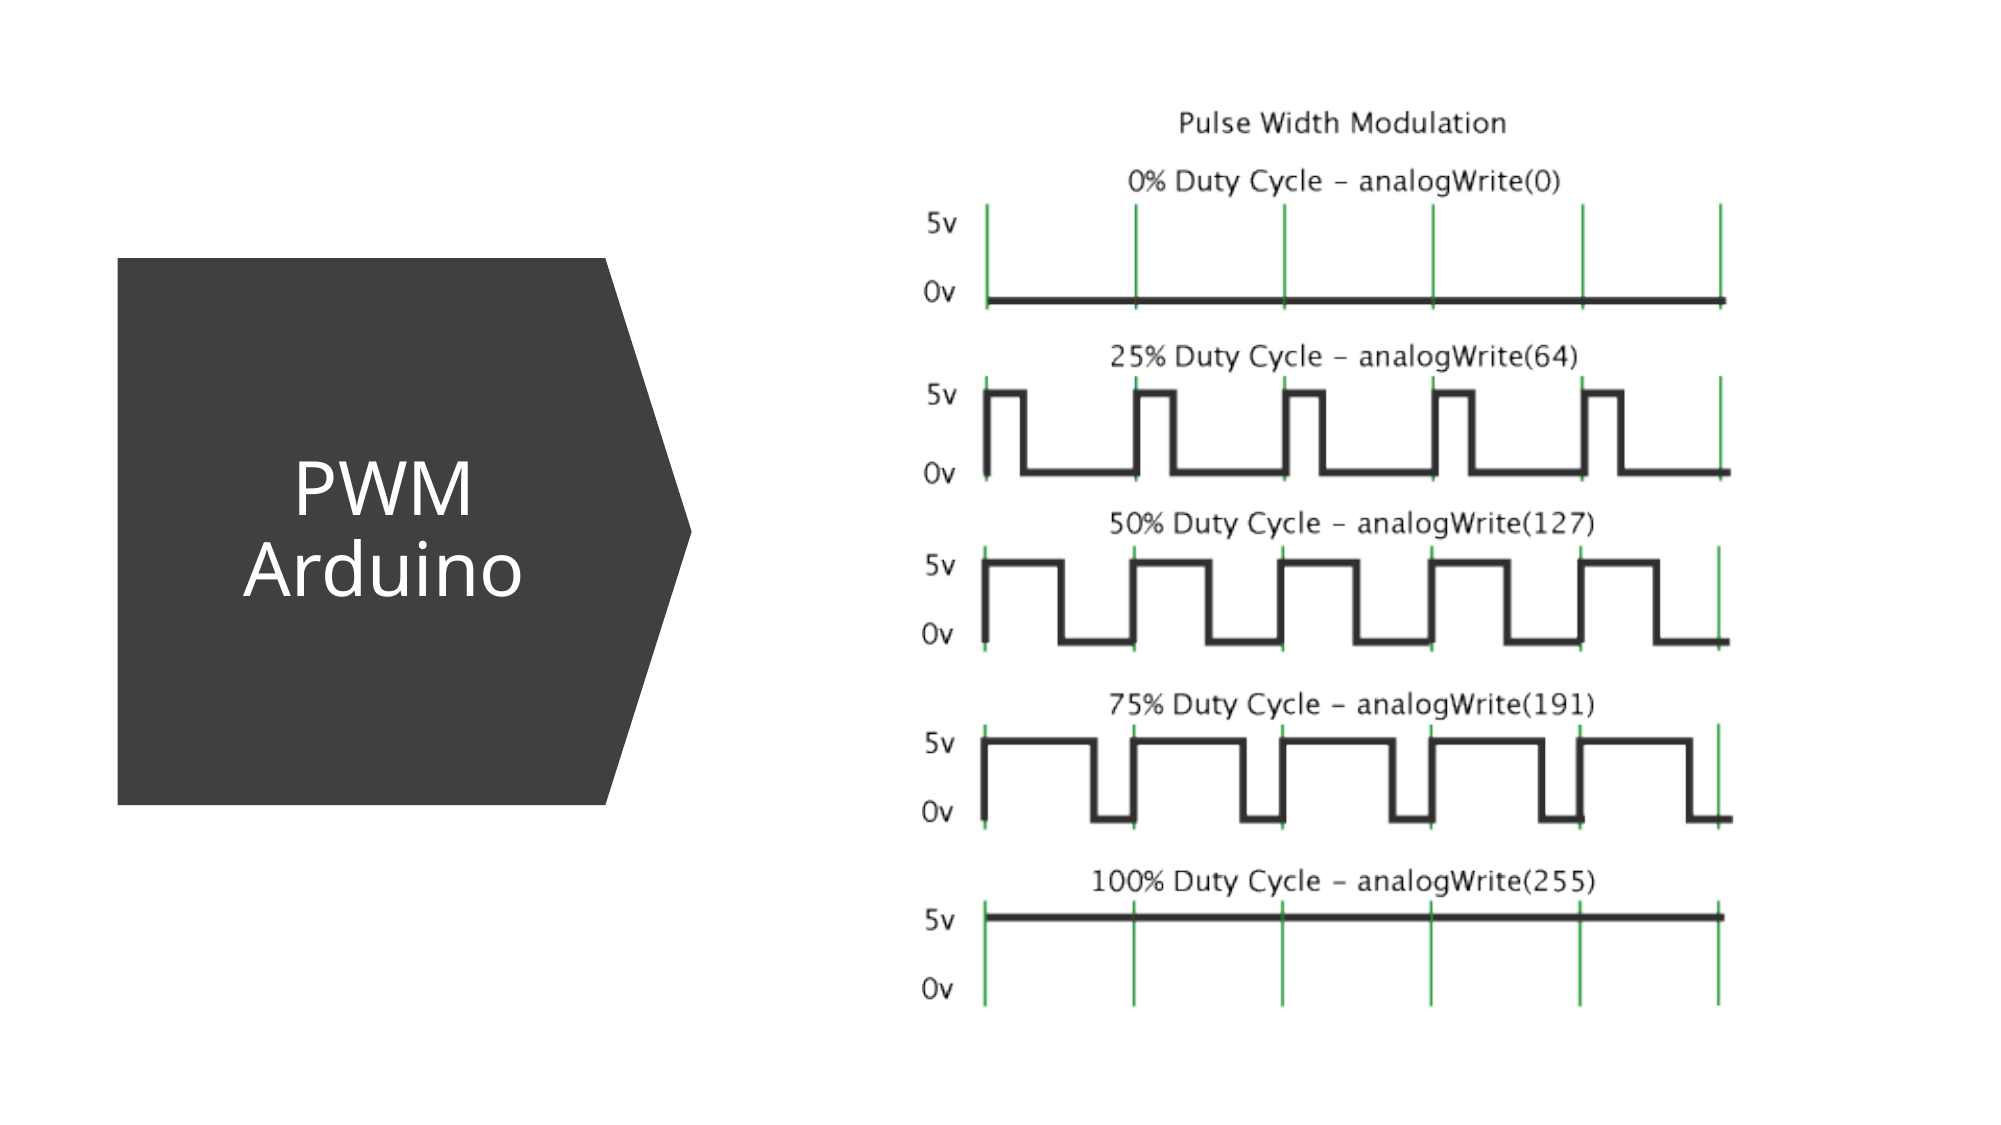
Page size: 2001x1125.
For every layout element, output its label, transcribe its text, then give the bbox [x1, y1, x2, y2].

text_box [116, 257, 693, 807]
title PWM Arduino [168, 322, 601, 741]
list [922, 105, 1757, 1020]
